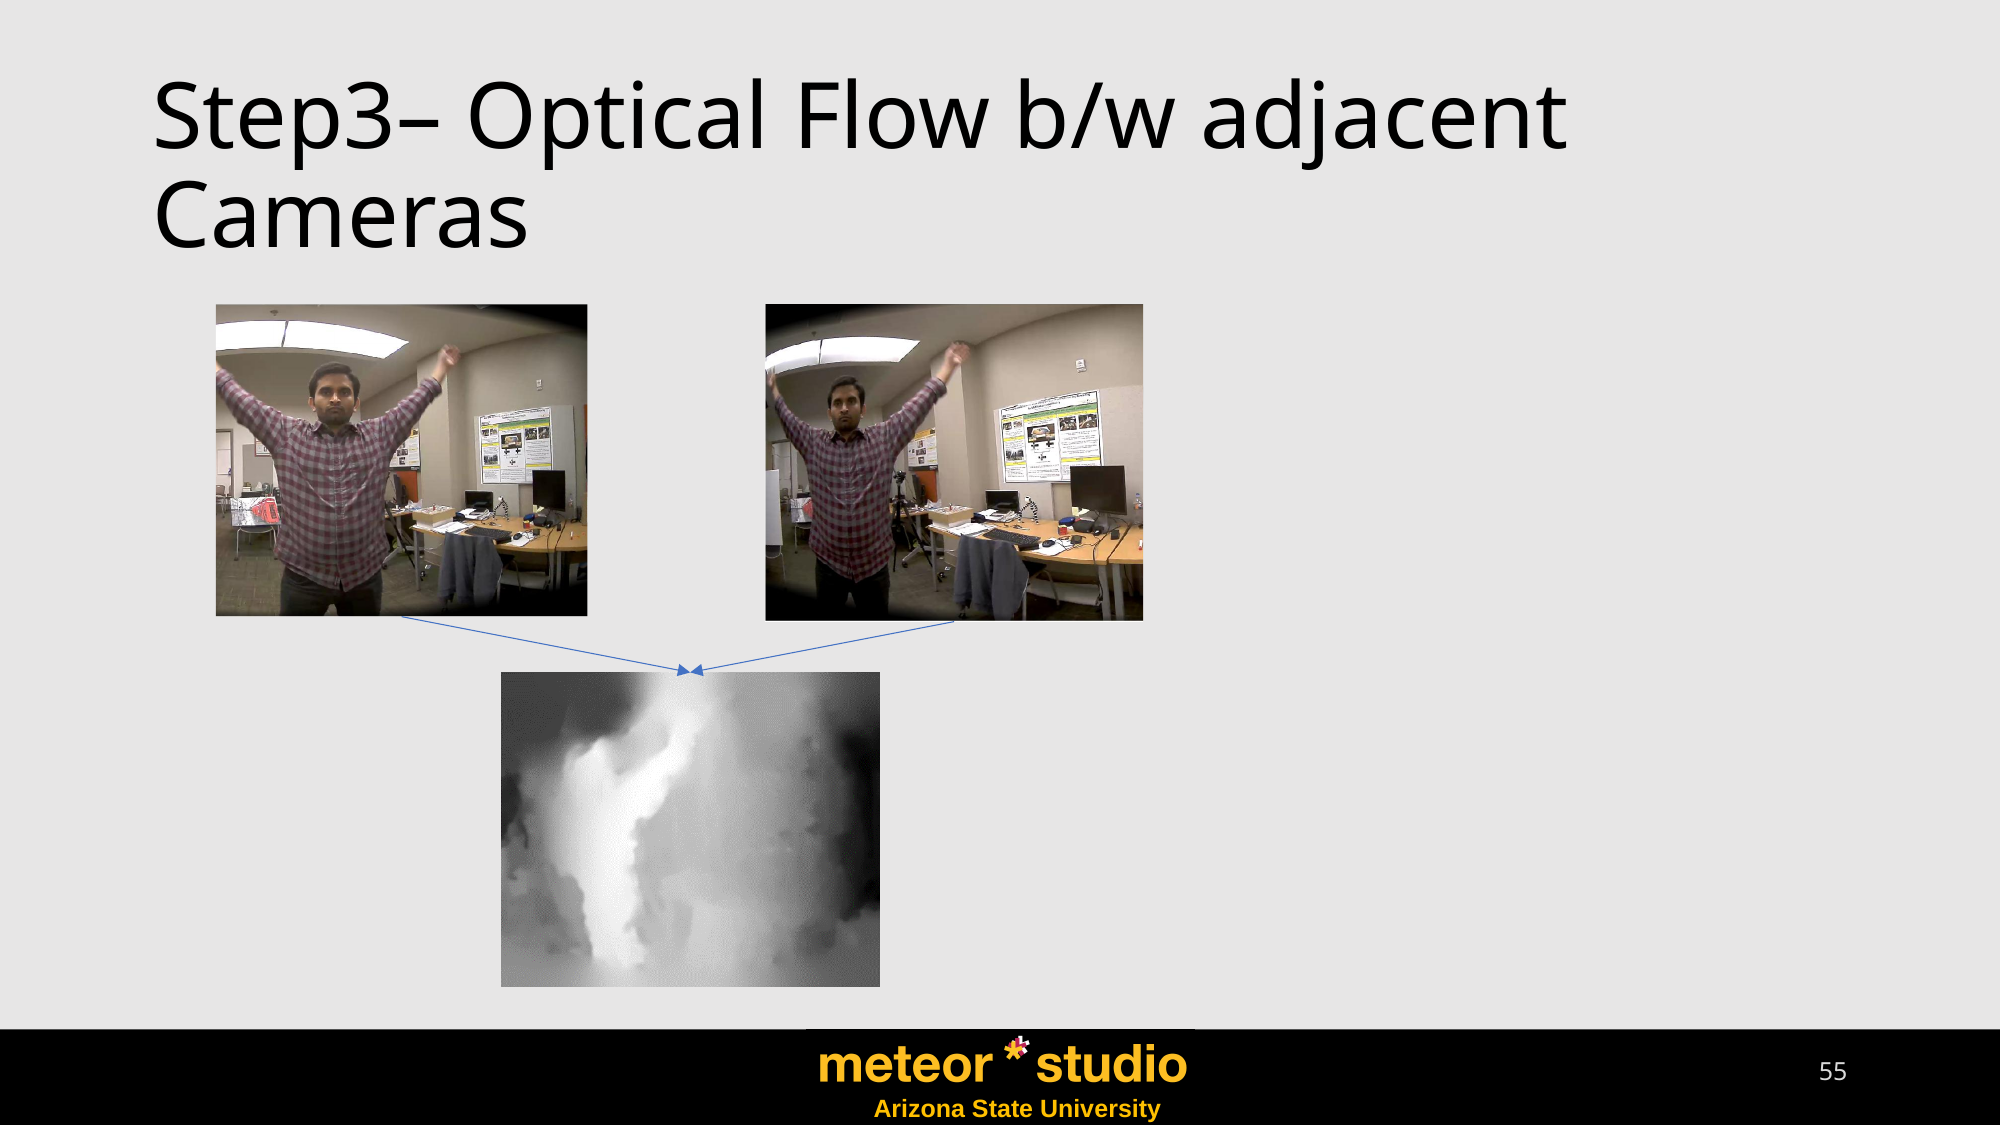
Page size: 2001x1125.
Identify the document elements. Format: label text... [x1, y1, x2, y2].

picture [764, 304, 1144, 622]
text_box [690, 621, 955, 673]
title Step3– Optical Flow b/w adjacent Cameras [137, 59, 1863, 278]
slide_number 55 [1412, 1042, 1863, 1103]
picture [215, 304, 588, 617]
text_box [401, 616, 691, 673]
picture [806, 1029, 1195, 1092]
picture [501, 673, 880, 987]
